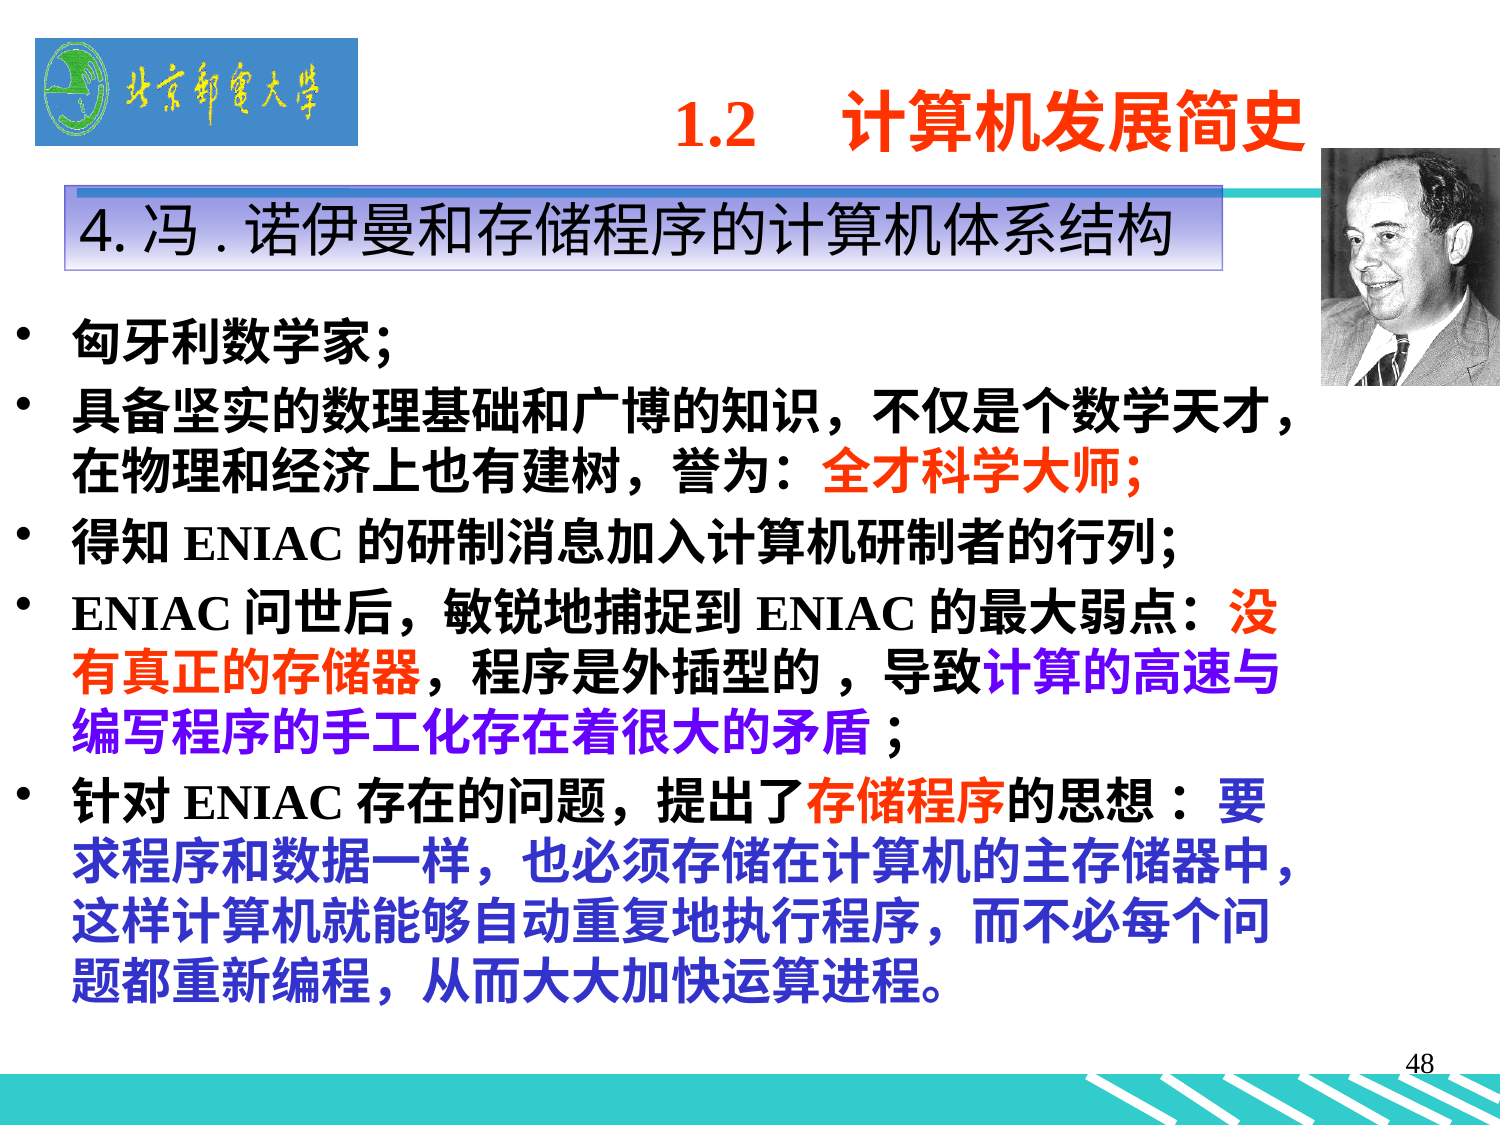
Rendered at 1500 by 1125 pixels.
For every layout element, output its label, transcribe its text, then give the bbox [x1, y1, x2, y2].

text_box 48 [1137, 1037, 1450, 1113]
list 匈牙利数学家； 具备坚实的数理基础和广博的知识，不仅是个数学天才，在物理和经济上也有建树，誉为：全才科学大师； 得知ENIAC的研制消息加入计算机研制者的行列； ENIAC问世后，敏锐地捕捉到ENIAC的最大弱点：没有真正的存储器，程序是外插型的 ，导致计算的高速与编写程序的手工化存在着很大的矛盾 ； 针对ENIAC存在的问题，提出了存储程序的思想 ：要求程序和数据一样，也必须存储在计算机的主存储器中，这样计算机就能够自动重复地执行程序，而不必每个问题都重新编程，从而大大加快运算进程。 [0, 302, 1312, 1110]
text_box 4.冯.诺伊曼和存储程序的计算机体系结构 [64, 185, 1223, 271]
title 1.2 计算机发展简史 [29, 10, 1323, 228]
picture [1321, 148, 1500, 386]
